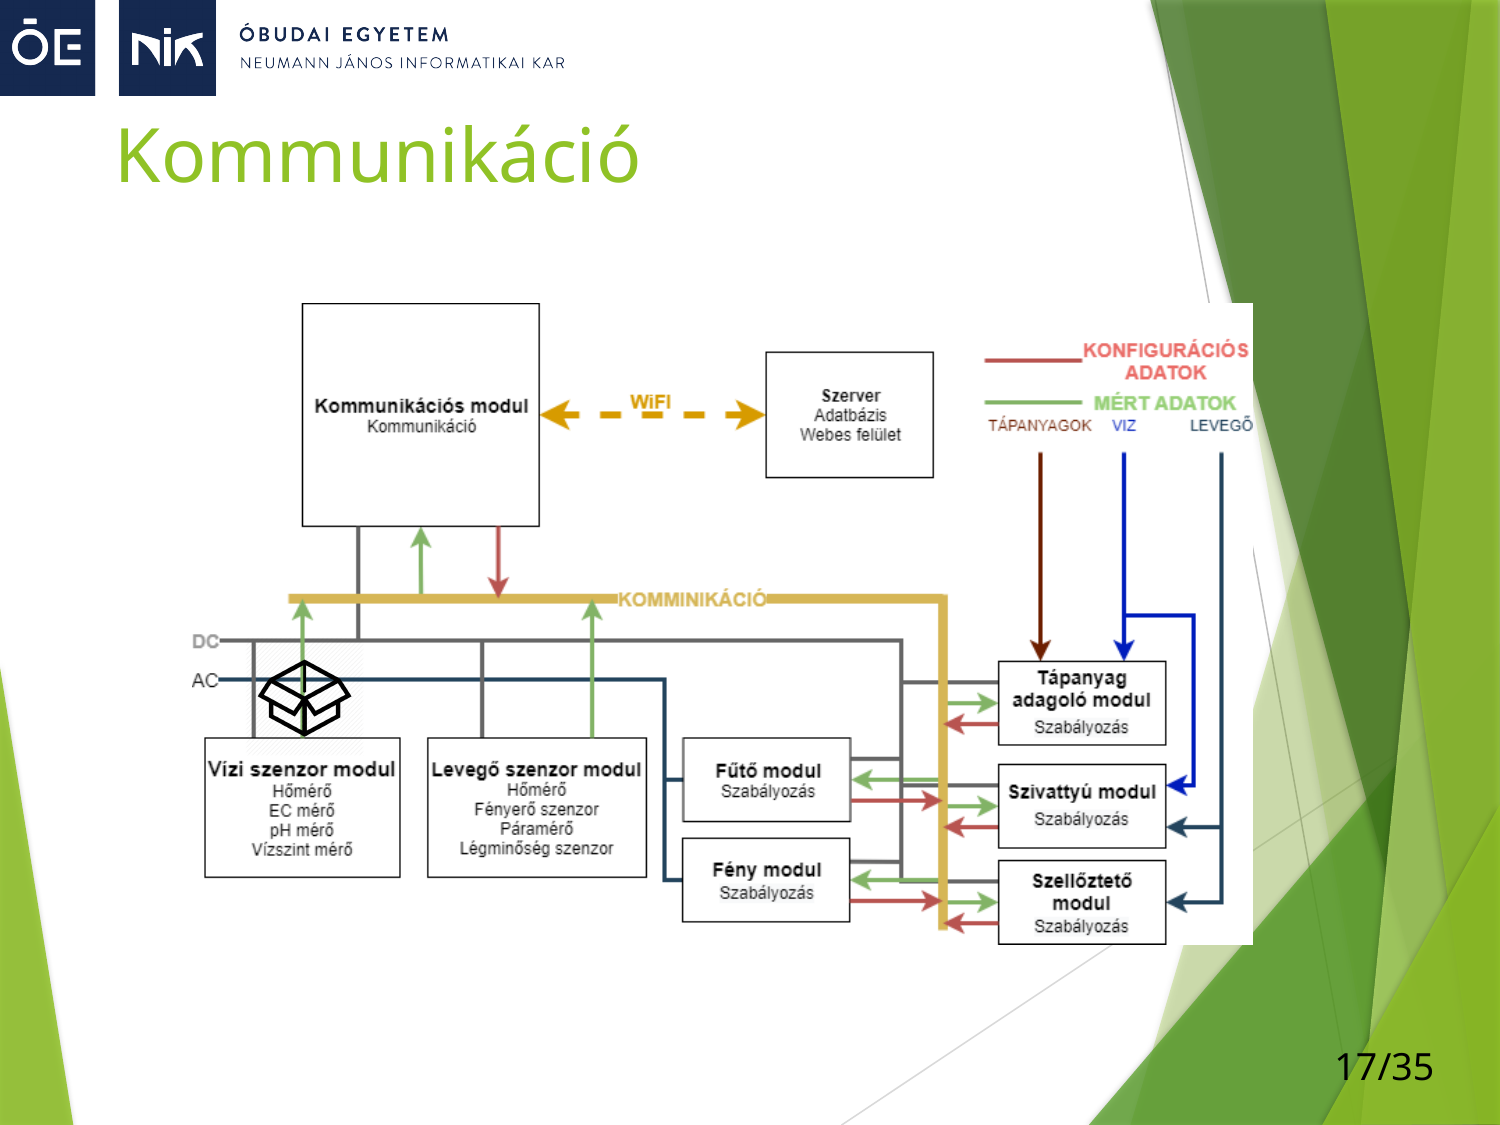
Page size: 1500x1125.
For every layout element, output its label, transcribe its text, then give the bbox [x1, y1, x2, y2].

title Kommunikáció [99, 99, 1142, 317]
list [191, 302, 1253, 946]
picture [0, 0, 564, 96]
picture [244, 637, 364, 757]
